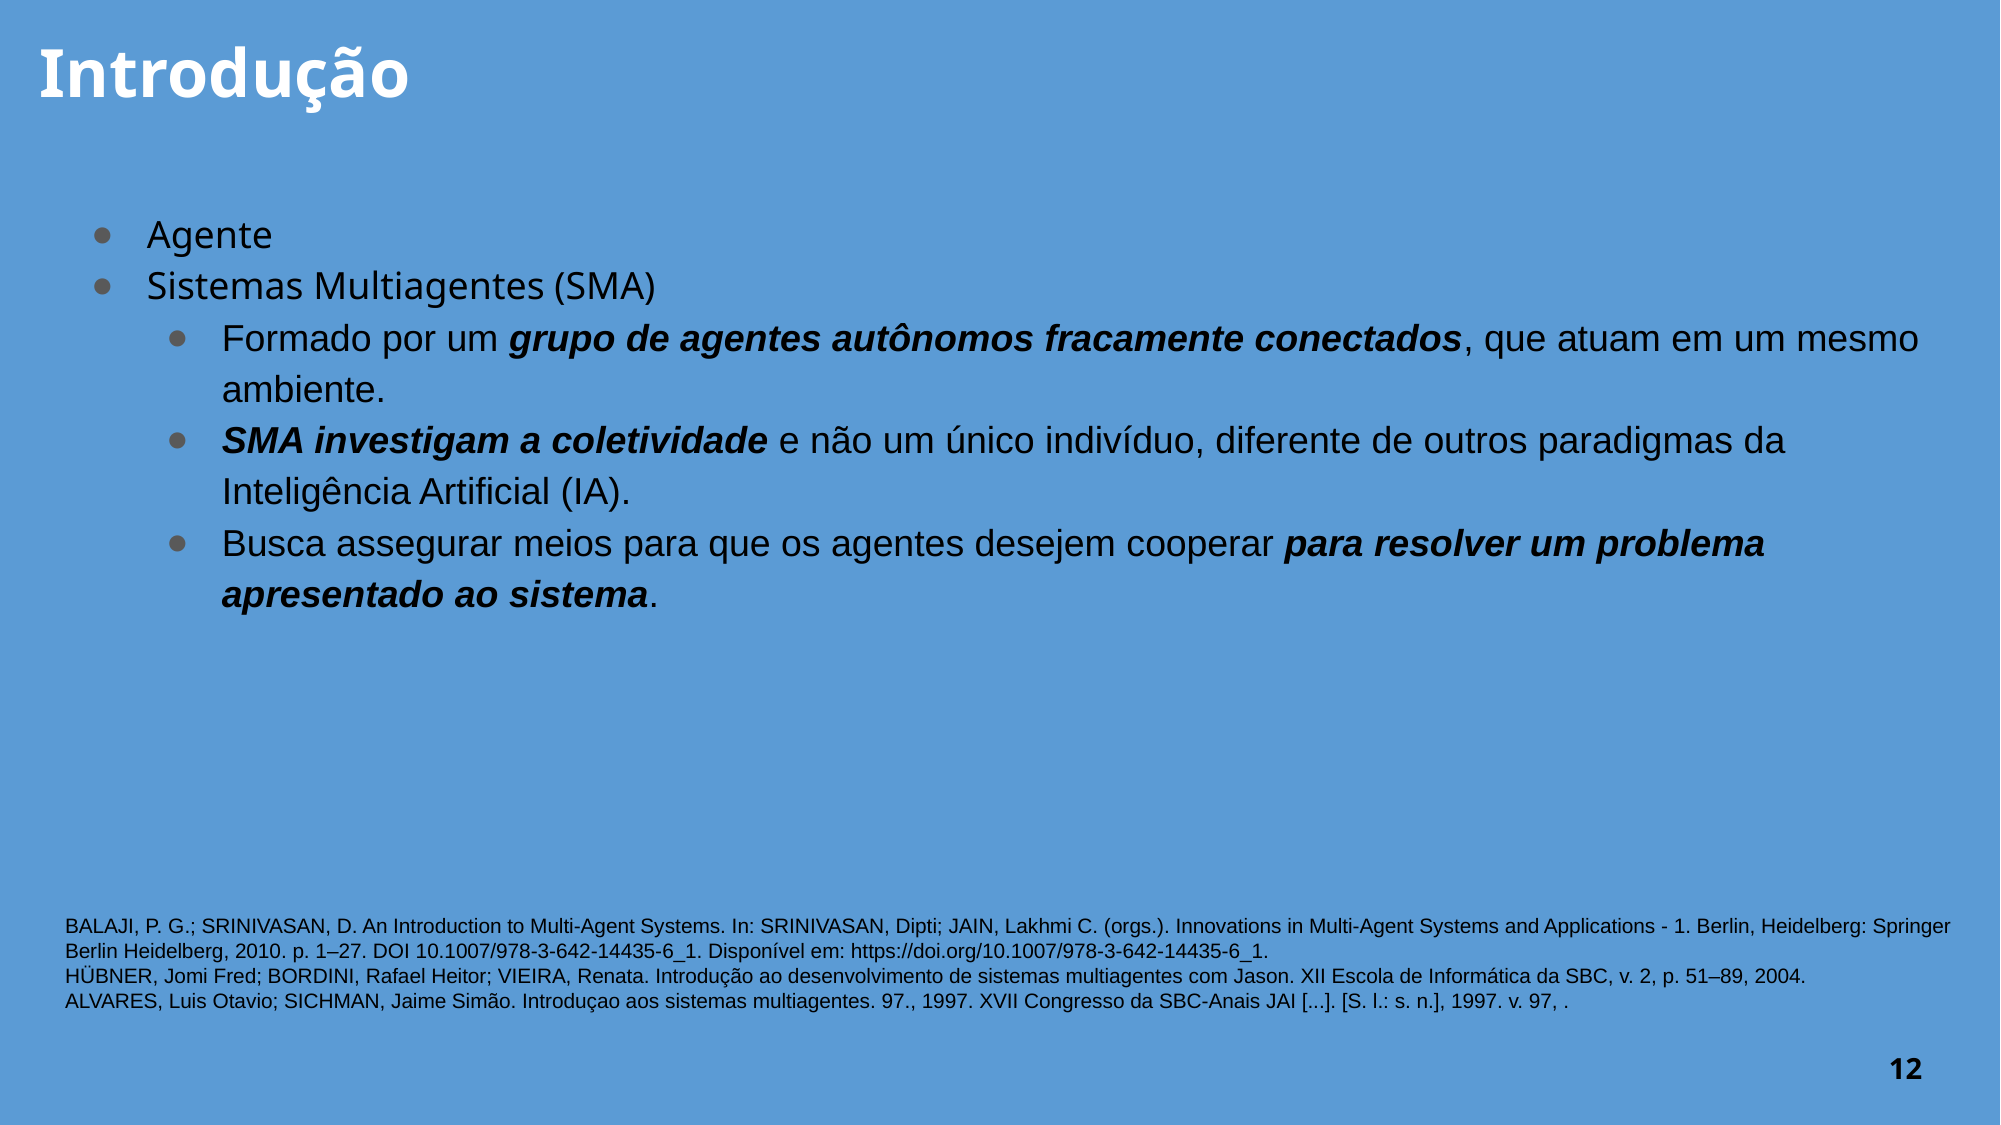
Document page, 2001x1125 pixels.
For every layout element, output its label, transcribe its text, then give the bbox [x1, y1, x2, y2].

text_box BALAJI, P. G.; SRINIVASAN, D. An Introduction to Multi-Agent Systems. In: SRINIVASAN, Dipti; JAIN, Lakhmi C. (orgs.). Innovations in Multi-Agent Systems and Applications - 1. Berlin, Heidelberg: Springer Berlin Heidelberg, 2010. p. 1–27. DOI 10.1007/978-3-642-14435-6_1. Disponível em: https://doi.org/10.1007/978-3-642-14435-6_1. HÜBNER, Jomi Fred; BORDINI, Rafael Heitor; VIEIRA, Renata. Introdução ao desenvolvimento de sistemas multiagentes com Jason. XII Escola de Informática da SBC, v. 2, p. 51–89, 2004. ALVARES, Luis Otavio; SICHMAN, Jaime Simão. Introduçao aos sistemas multiagentes. 97., 1997. XVII Congresso da SBC-Anais JAI [...]. [S. l.: s. n.], 1997. v. 97, . [50, 905, 1972, 1021]
text_box Agente Sistemas Multiagentes (SMA) Formado por um grupo de agentes autônomos fracamente conectados, que atuam em um mesmo ambiente. SMA investigam a coletividade e não um único indivíduo, diferente de outros paradigmas da Inteligência Artificial (IA). Busca assegurar meios para que os agentes desejem cooperar para resolver um problema apresentado ao sistema. [57, 189, 1948, 662]
text_box Introdução [25, 23, 2000, 119]
